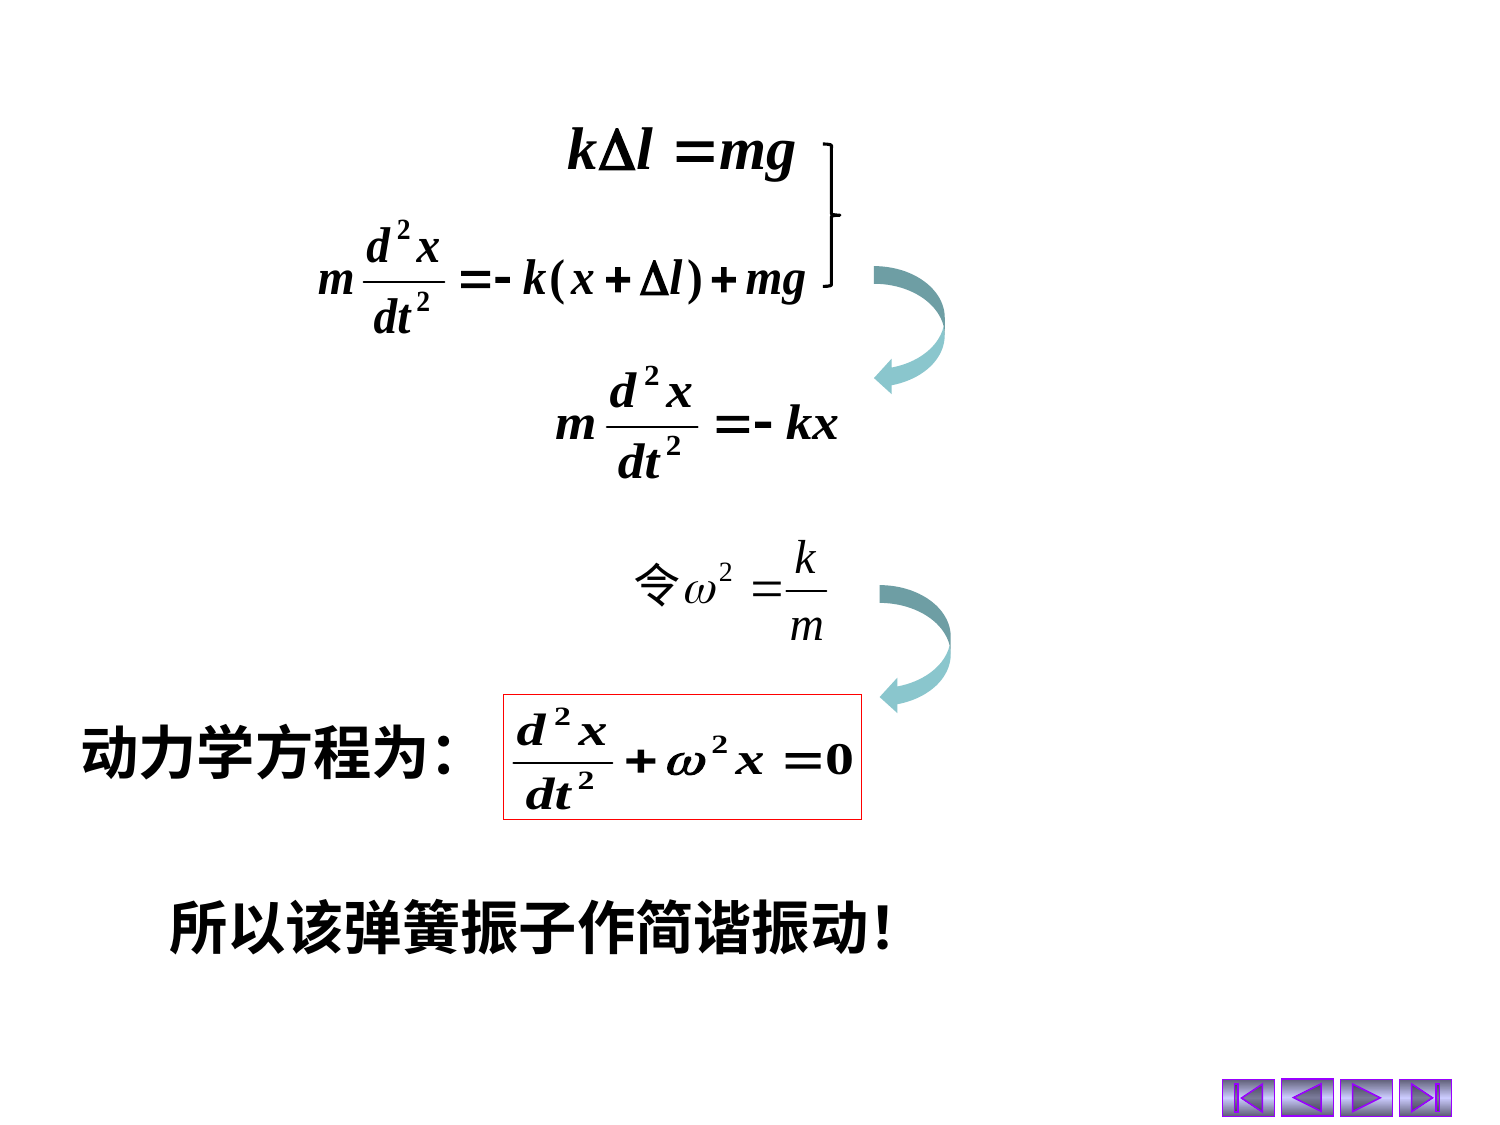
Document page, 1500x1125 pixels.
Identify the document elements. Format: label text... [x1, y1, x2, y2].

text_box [310, 205, 817, 345]
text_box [546, 351, 850, 490]
text_box [822, 143, 841, 288]
text_box 所以该弹簧振子作简谐振动！ [154, 884, 969, 969]
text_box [503, 694, 862, 821]
text_box [873, 266, 945, 395]
text_box 动力学方程为： [65, 716, 498, 795]
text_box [627, 527, 835, 651]
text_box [558, 114, 812, 195]
text_box [879, 585, 951, 714]
